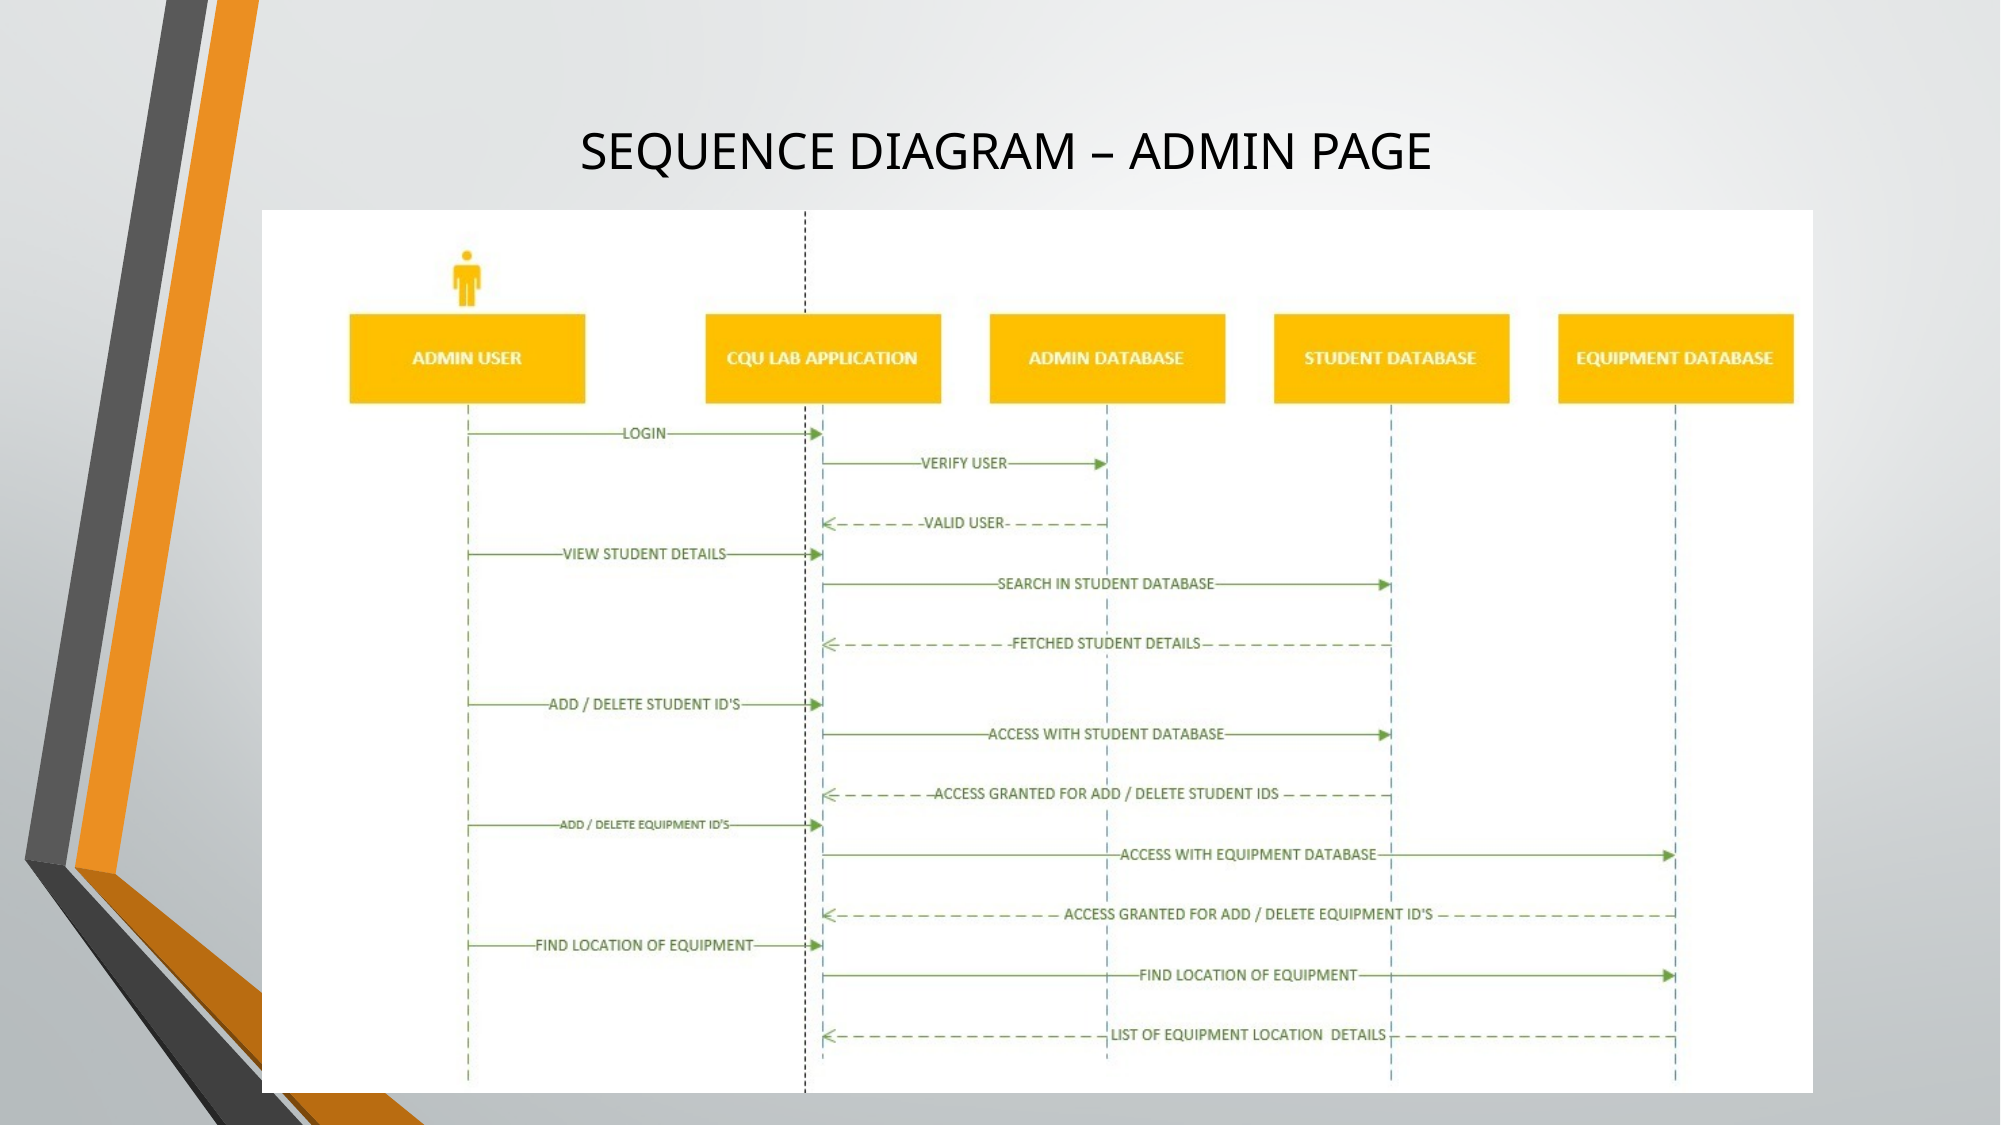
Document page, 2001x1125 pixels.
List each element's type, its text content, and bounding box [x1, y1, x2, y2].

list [262, 210, 1813, 1093]
title SEQUENCE DIAGRAM – ADMIN PAGE [243, 112, 1771, 188]
